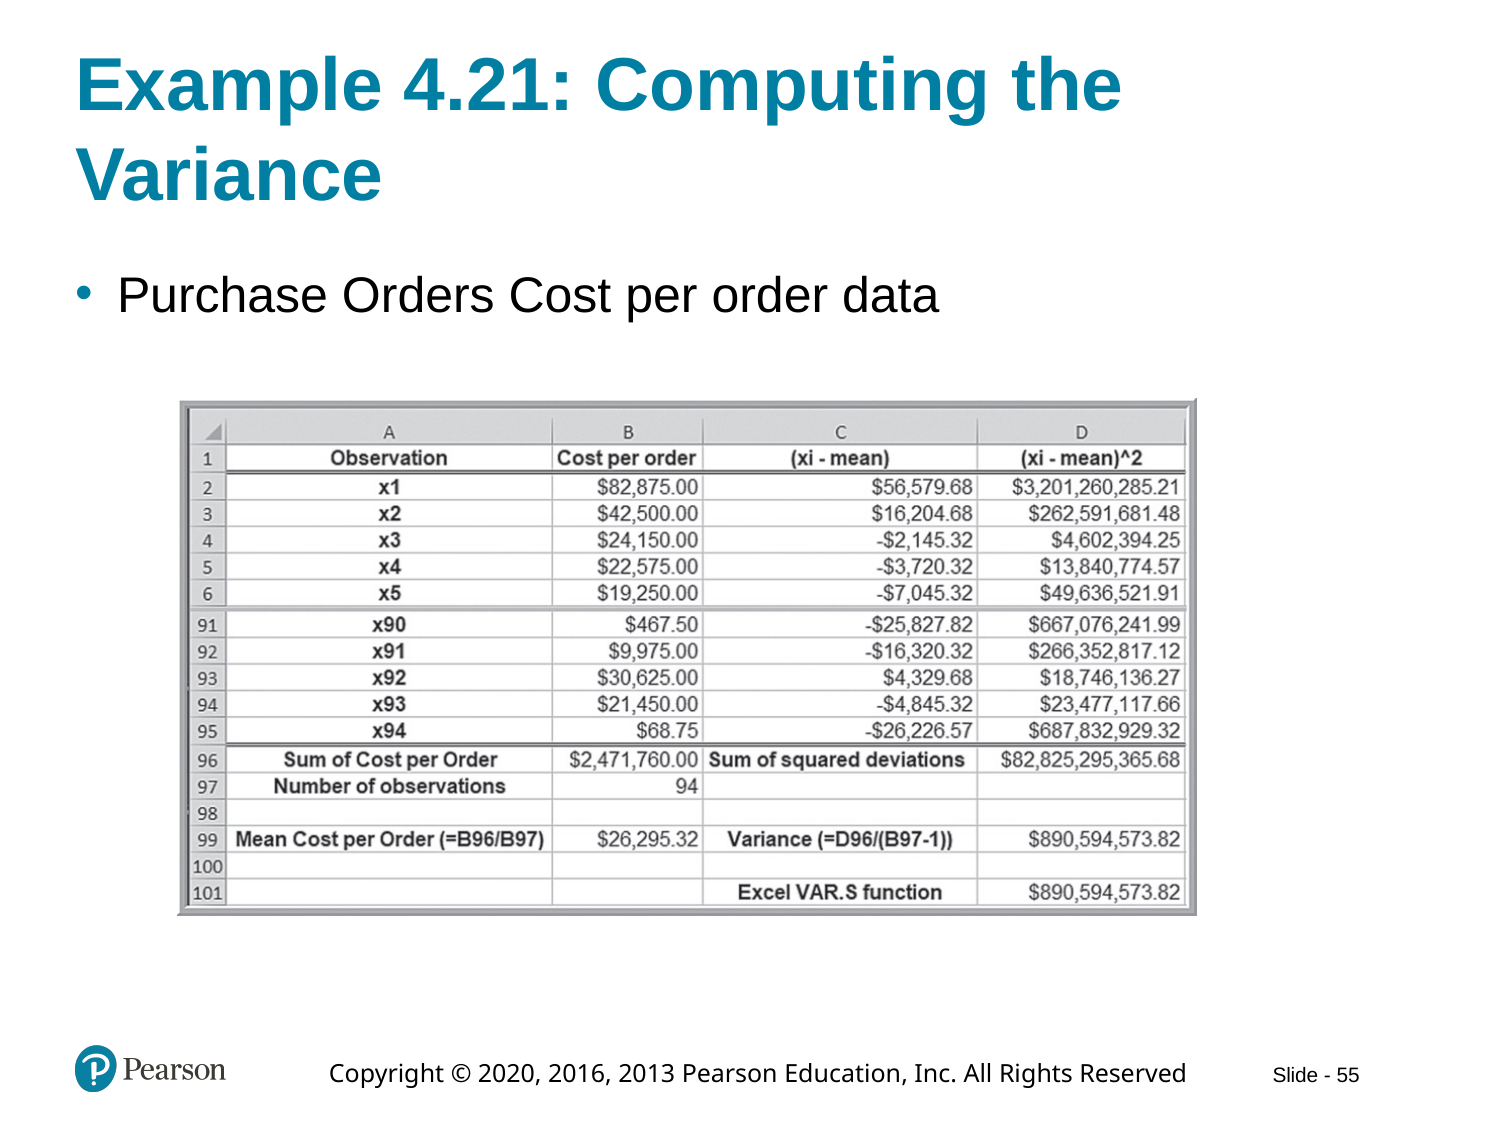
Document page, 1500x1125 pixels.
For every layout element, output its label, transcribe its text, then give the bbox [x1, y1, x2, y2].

picture [177, 397, 1197, 917]
picture [75, 1045, 90, 1061]
picture [75, 1078, 86, 1092]
picture [101, 1045, 226, 1092]
picture [83, 1054, 109, 1079]
title Example 4.21: Computing the Variance [75, 35, 1425, 216]
list Purchase Orders Cost per order data [75, 262, 1050, 357]
